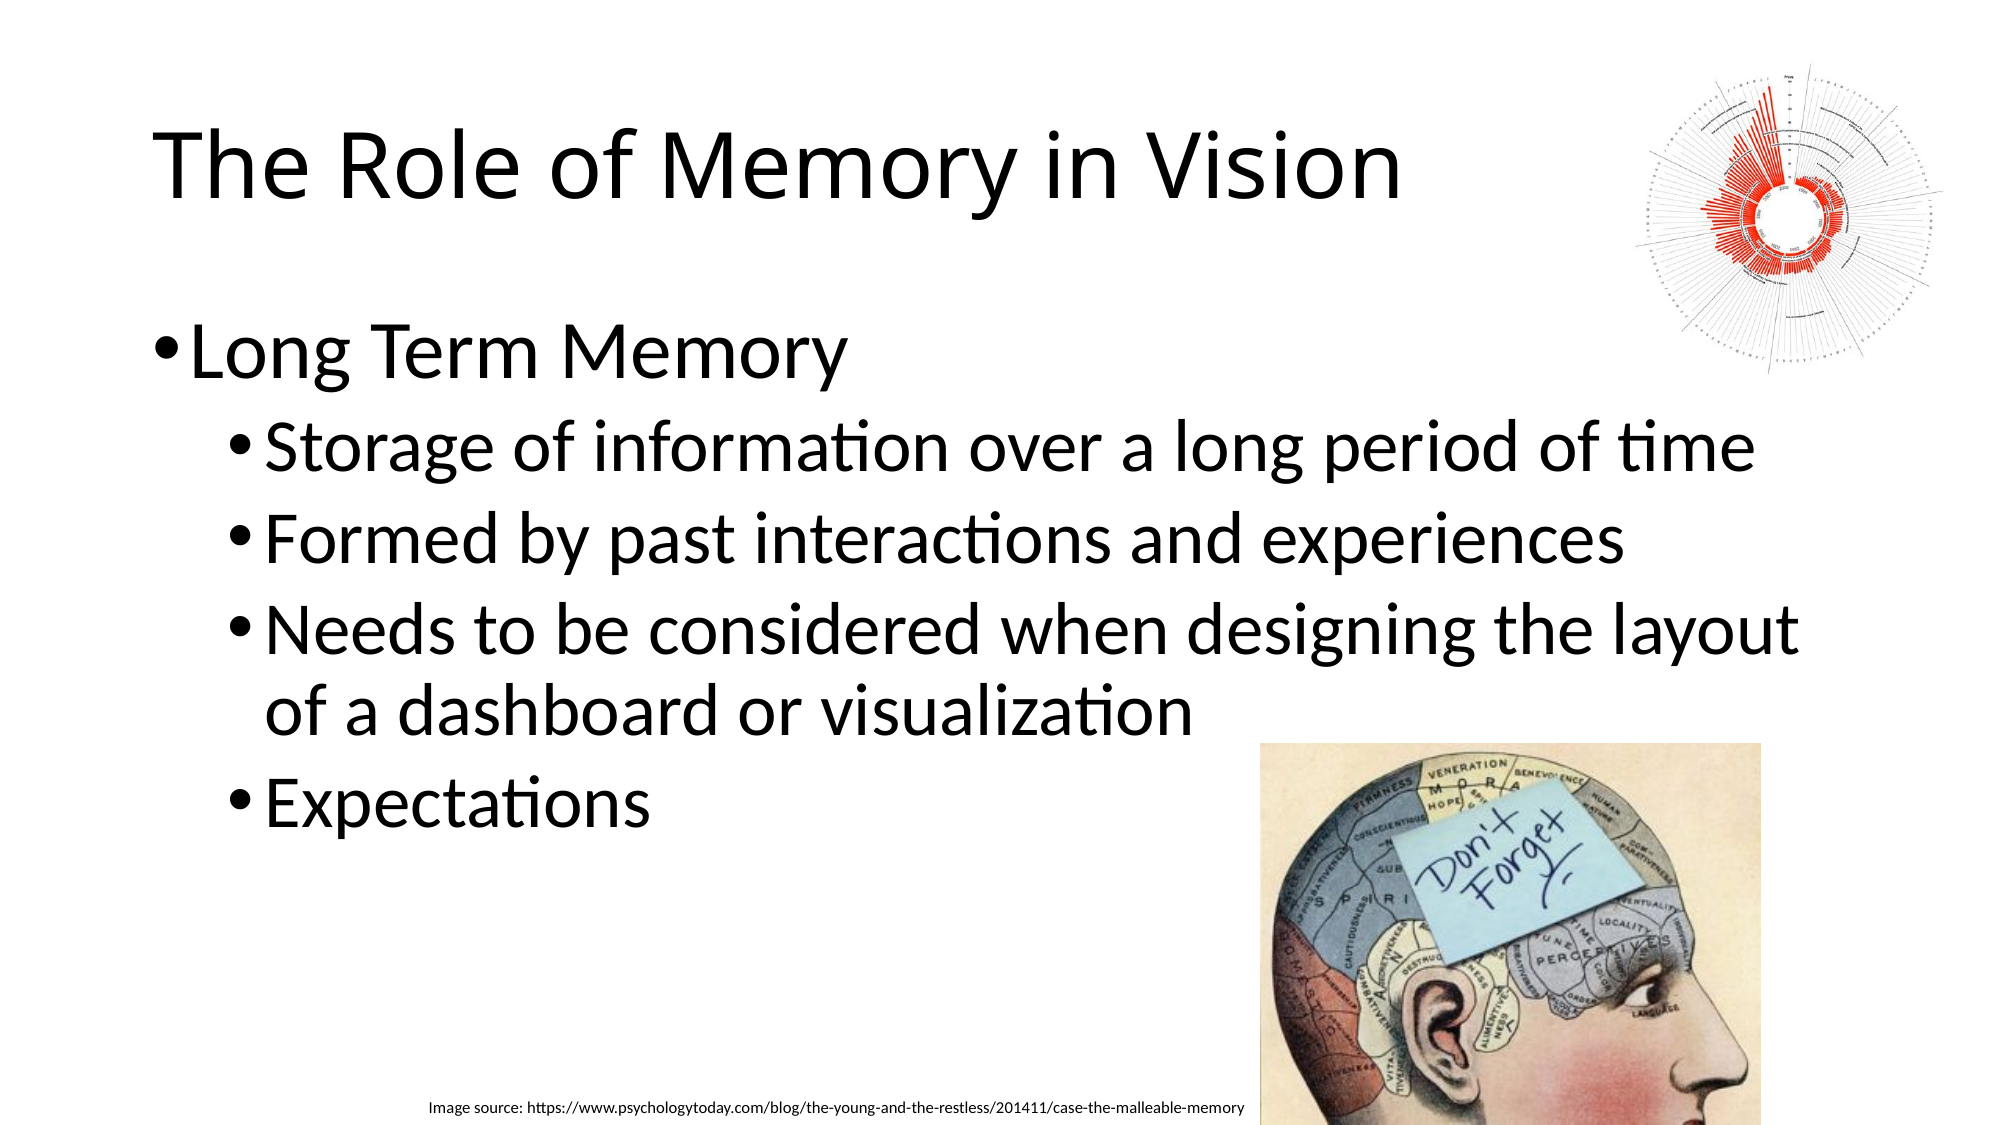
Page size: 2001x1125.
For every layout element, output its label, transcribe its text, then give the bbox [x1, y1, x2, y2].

picture [1260, 743, 1761, 1125]
text_box Image source: https://www.psychologytoday.com/blog/the-young-and-the-restless/201411/case-the-malleable-memory [260, 1089, 1260, 1125]
picture [1578, 60, 2000, 377]
list Long Term Memory Storage of information over a long period of time Formed by past interactions and experiences Needs to be considered when designing the layout of a dashboard or visualization Expectations [137, 299, 1847, 1014]
title The Role of Memory in Vision [137, 59, 1863, 278]
